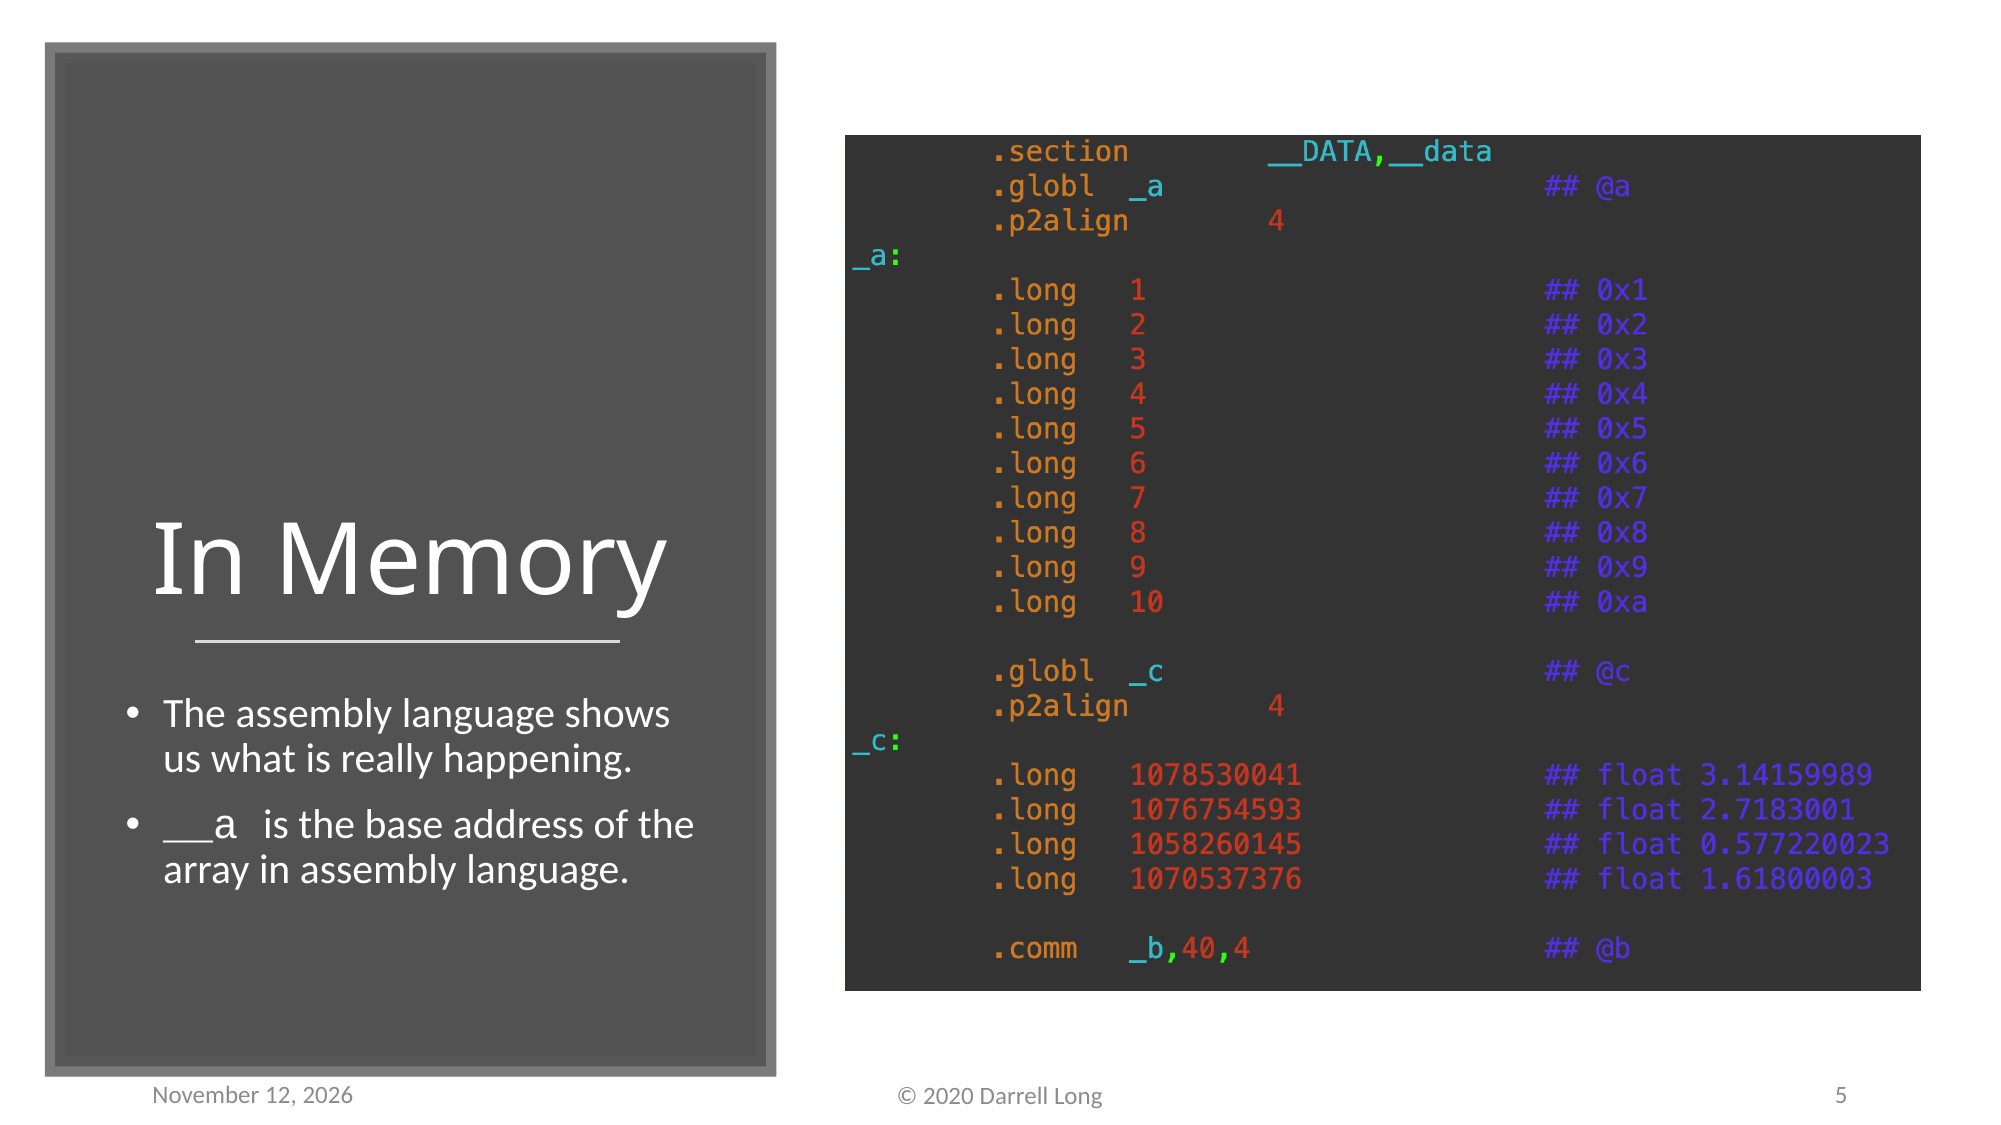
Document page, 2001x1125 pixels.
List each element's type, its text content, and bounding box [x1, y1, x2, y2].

title In Memory [110, 149, 711, 624]
footer © 2020 Darrell Long [655, 1065, 1345, 1125]
list The assembly language shows us what is really happening. __a is the base address of the array in assembly language. [110, 684, 711, 935]
picture [845, 135, 1921, 991]
text_box [54, 52, 767, 1067]
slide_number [137, 1063, 588, 1124]
slide_number 5 [1412, 1063, 1863, 1124]
